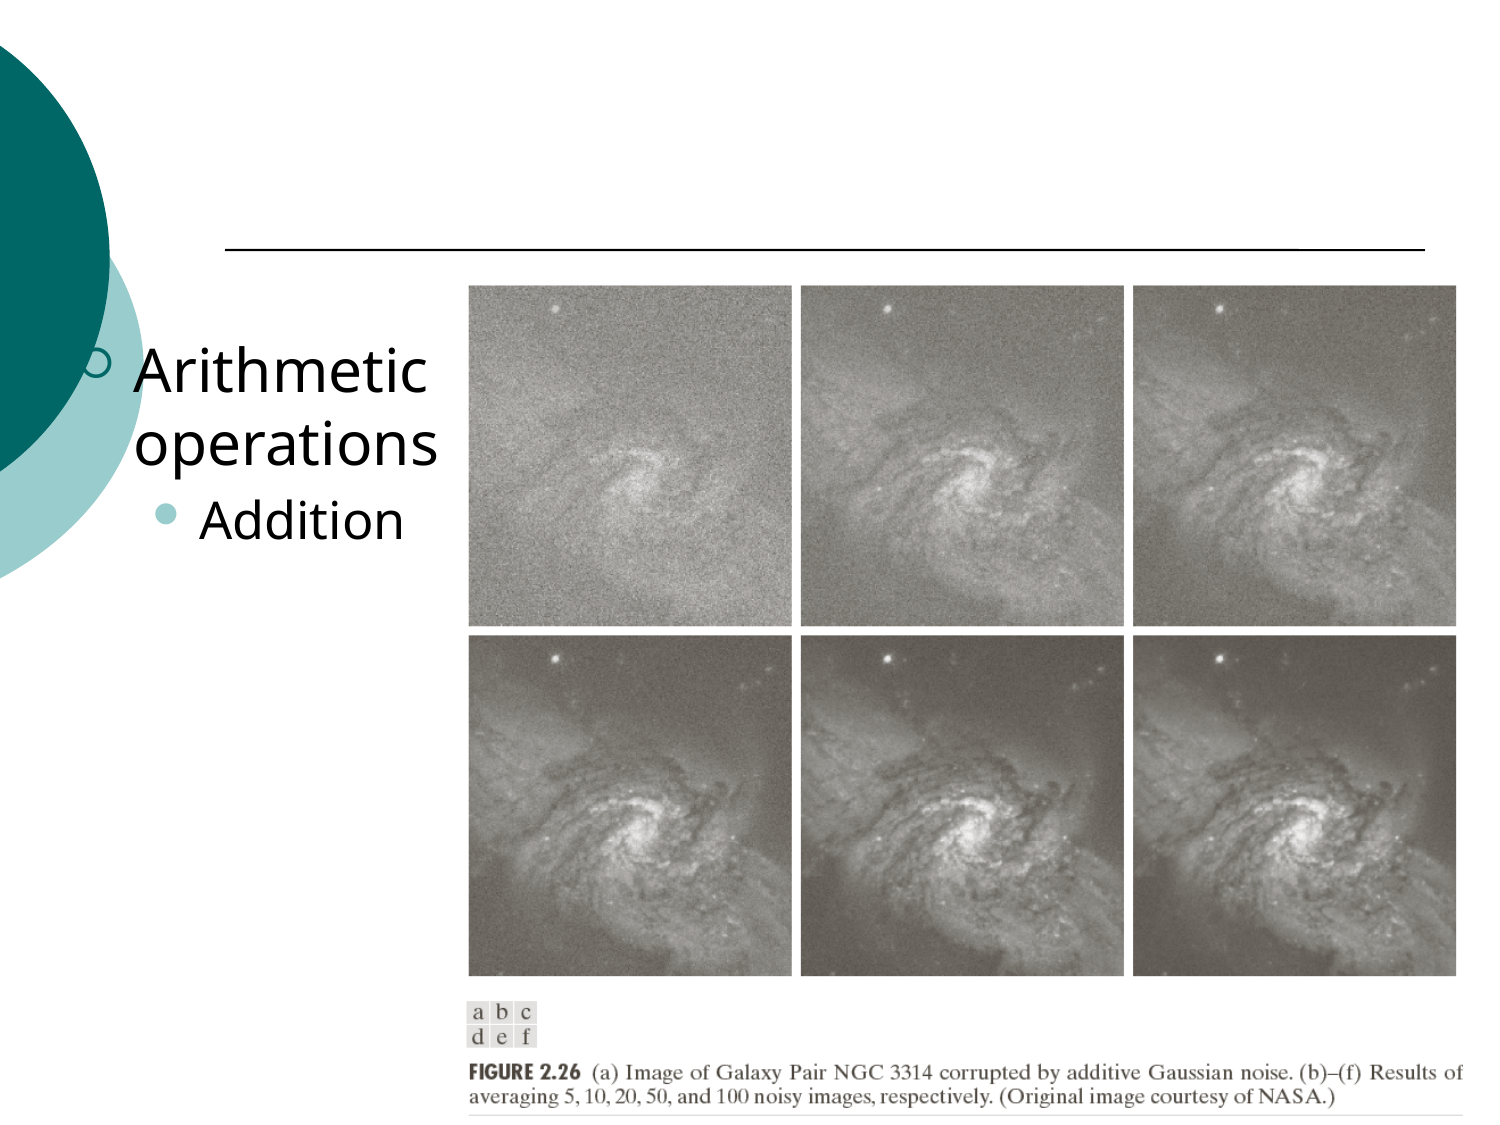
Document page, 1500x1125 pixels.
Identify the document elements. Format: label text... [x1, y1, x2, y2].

list Arithmetic operations Addition [62, 324, 462, 1000]
picture [462, 281, 1463, 1125]
